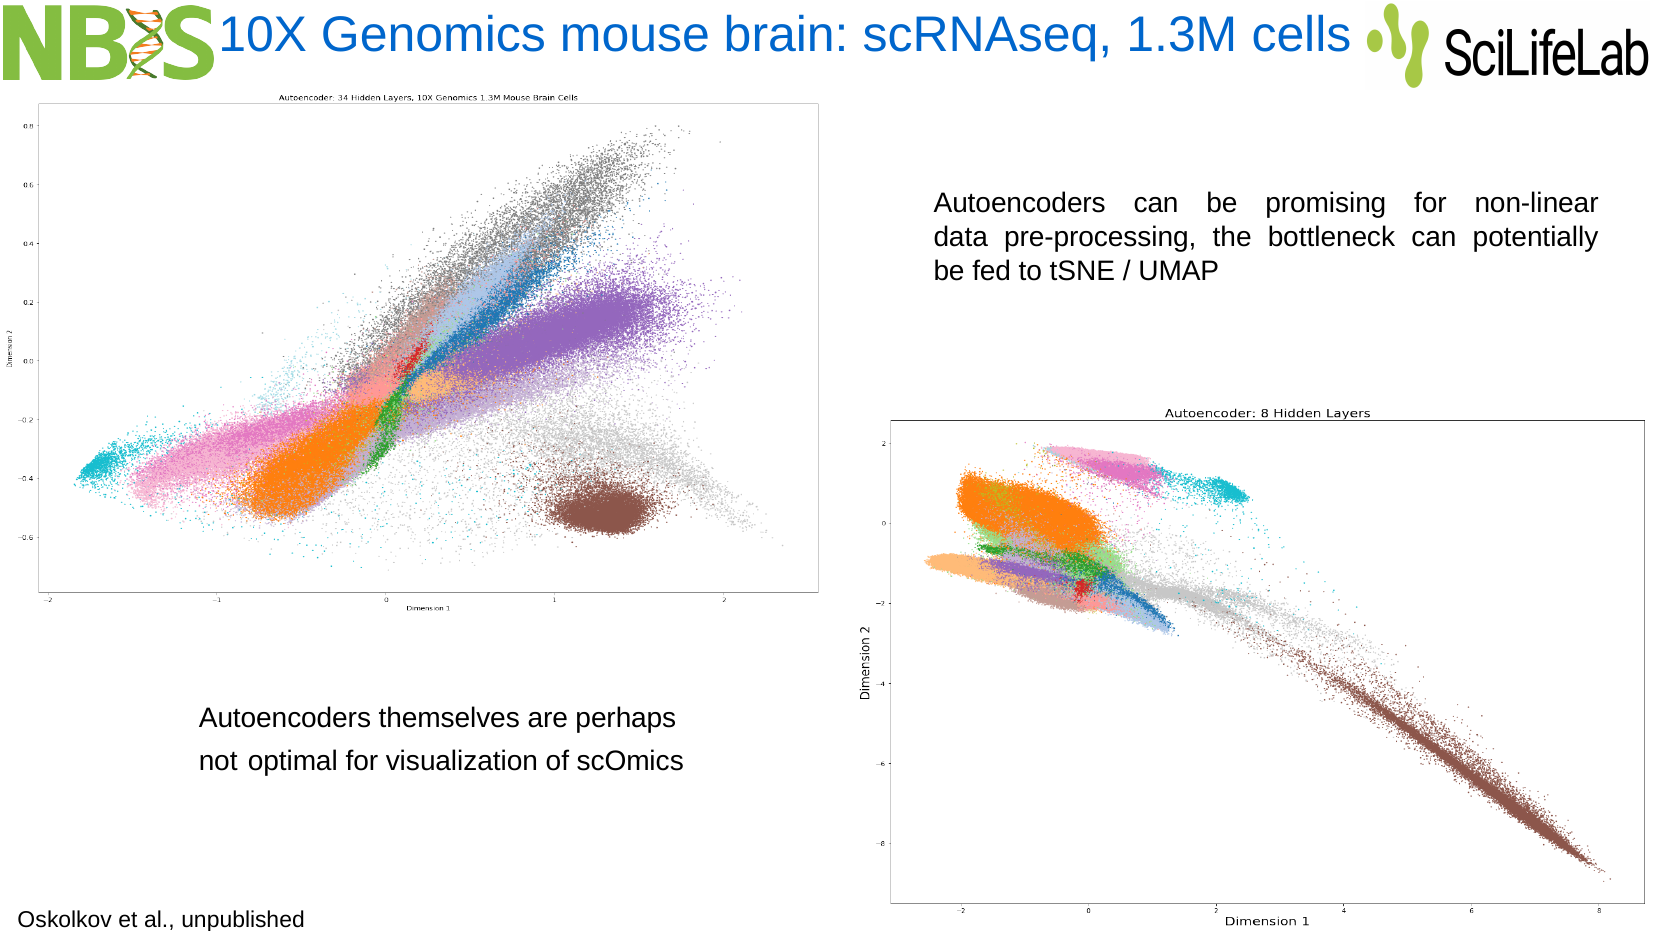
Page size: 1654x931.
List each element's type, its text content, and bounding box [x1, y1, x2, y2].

picture [2, 90, 826, 616]
text_box Oskolkov et al., unpublished [2, 896, 310, 931]
text_box Autoencoders can be promising for non-linear data pre-processing, the bottleneck can potentially be fed to tSNE / UMAP [918, 177, 1614, 284]
picture [3, 5, 214, 80]
picture [854, 404, 1651, 931]
picture [1364, 1, 1651, 90]
text_box 10X Genomics mouse brain: scRNAseq, 1.3M cells [189, 0, 1381, 95]
text_box Autoencoders themselves are perhaps not optimal for visualization of scOmics [183, 692, 698, 767]
